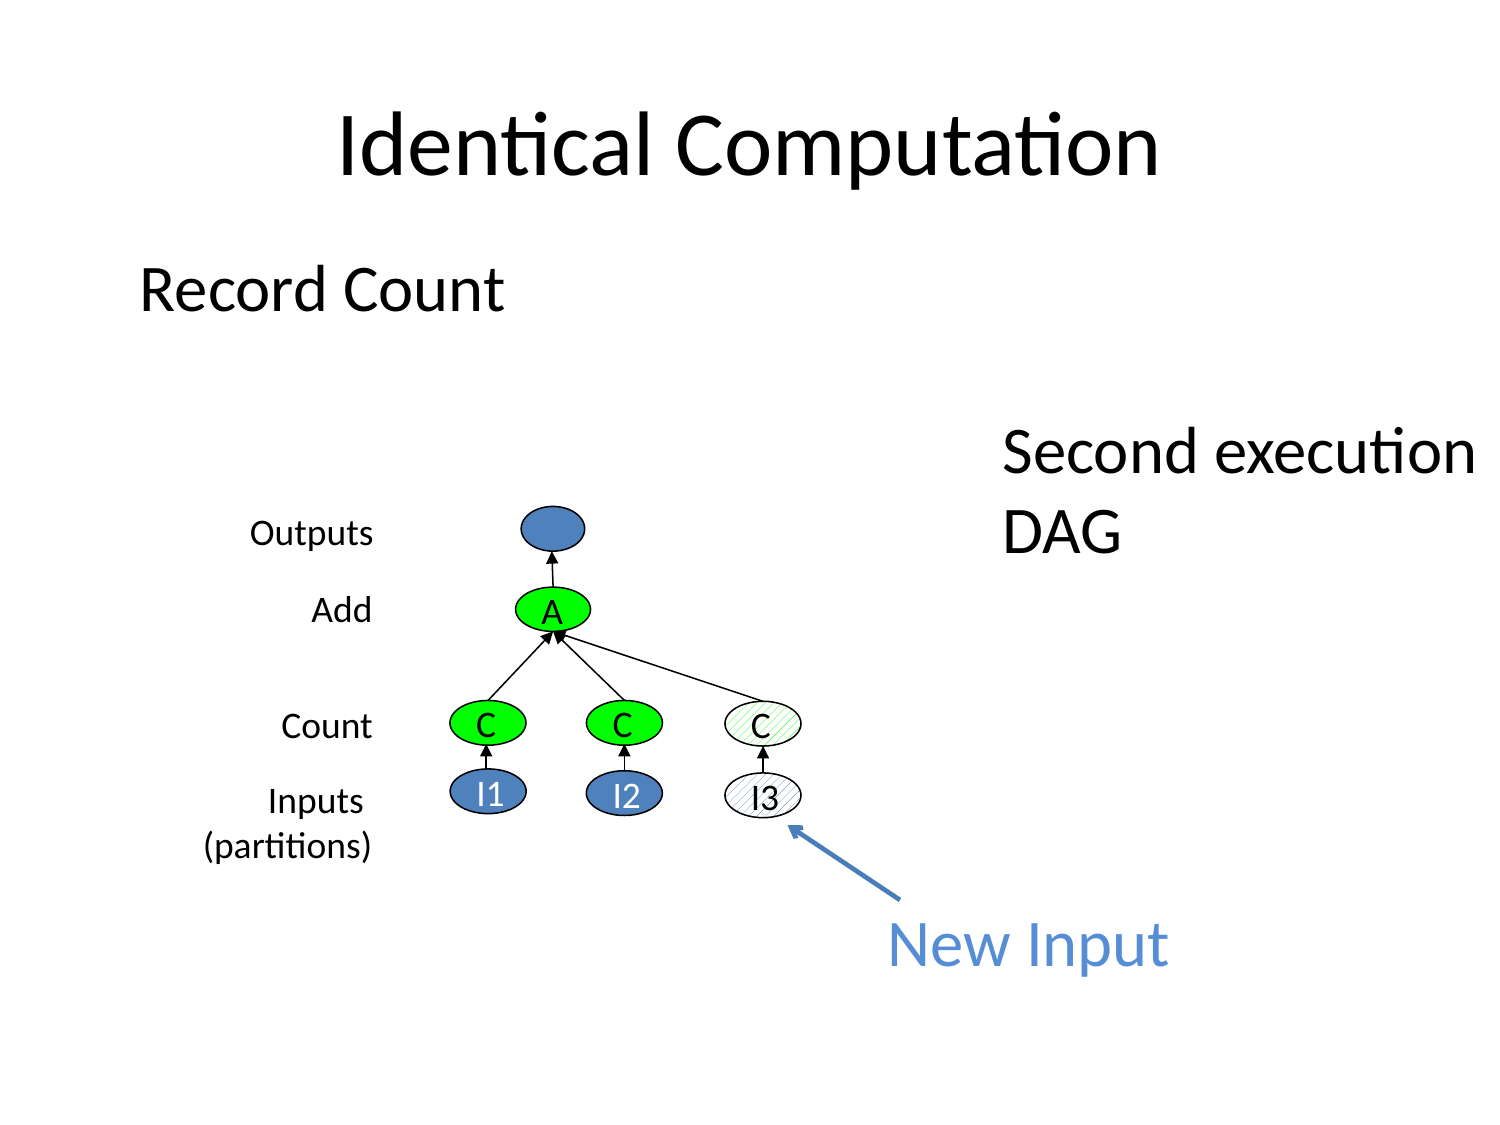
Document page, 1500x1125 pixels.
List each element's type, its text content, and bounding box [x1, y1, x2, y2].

title Identical Computation [75, 45, 1425, 233]
text_box Inputs (partitions) [174, 768, 388, 874]
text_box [485, 633, 549, 699]
text_box A [515, 587, 591, 631]
text_box C [449, 700, 527, 746]
text_box Record Count [124, 237, 650, 333]
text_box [554, 630, 617, 702]
text_box Count [260, 693, 388, 754]
text_box Outputs [223, 499, 389, 560]
text_box C [724, 701, 802, 747]
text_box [622, 561, 694, 772]
text_box [521, 506, 585, 552]
text_box I2 [586, 771, 663, 816]
text_box Second execution DAG [987, 399, 1500, 575]
text_box Add [260, 577, 388, 638]
text_box New Input [887, 899, 1288, 980]
text_box I3 [724, 773, 802, 818]
text_box I1 [450, 768, 527, 814]
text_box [787, 824, 901, 901]
text_box C [586, 710, 617, 745]
